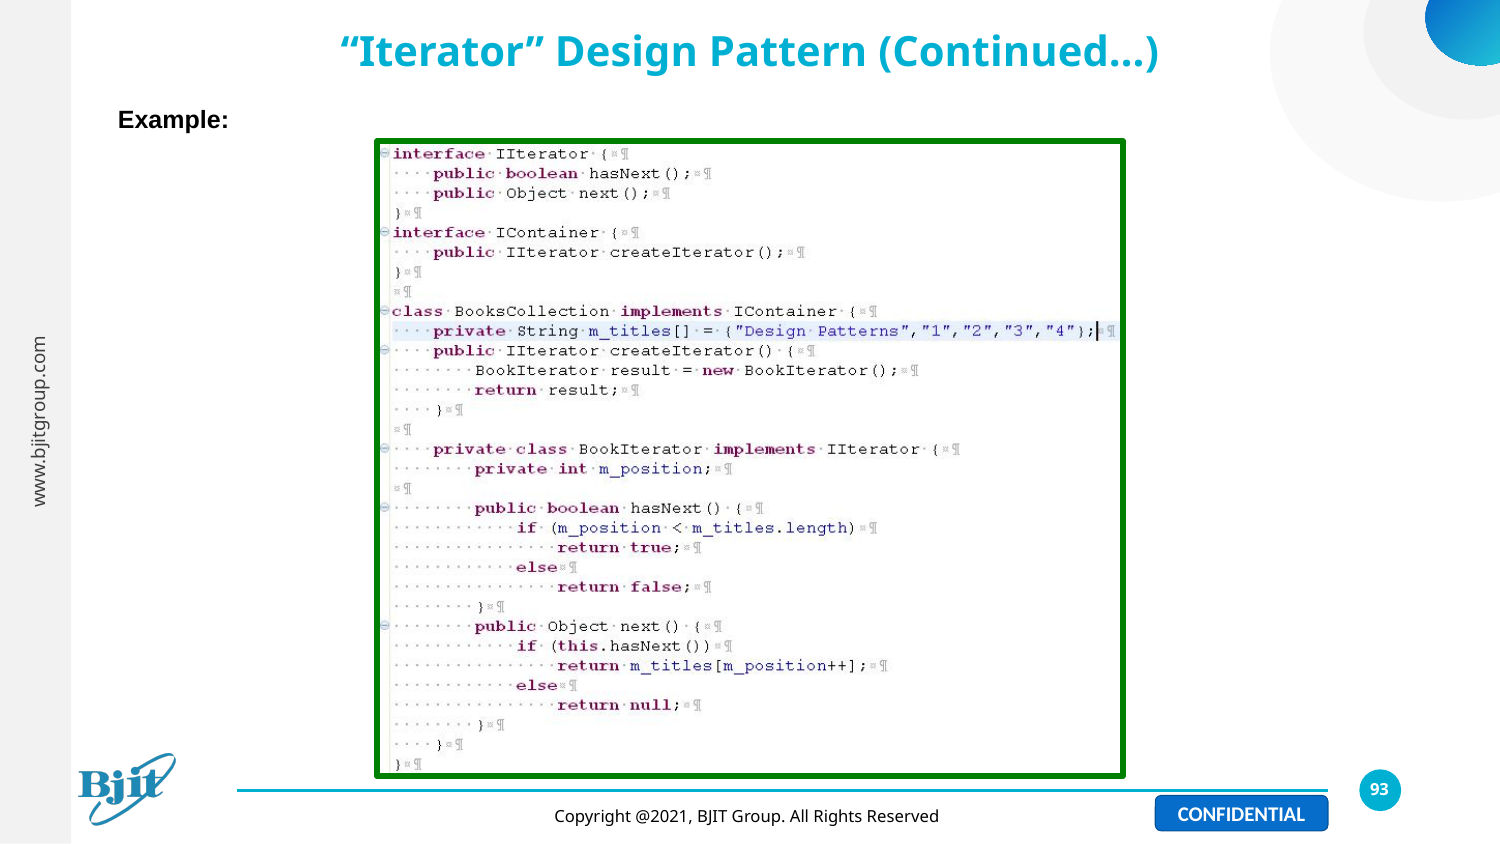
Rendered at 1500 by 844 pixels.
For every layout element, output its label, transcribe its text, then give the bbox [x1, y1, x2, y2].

picture [379, 144, 1121, 774]
text_box Example: [103, 96, 1471, 740]
title “Iterator” Design Pattern (Continued…) [103, 24, 1397, 86]
picture [78, 753, 176, 826]
